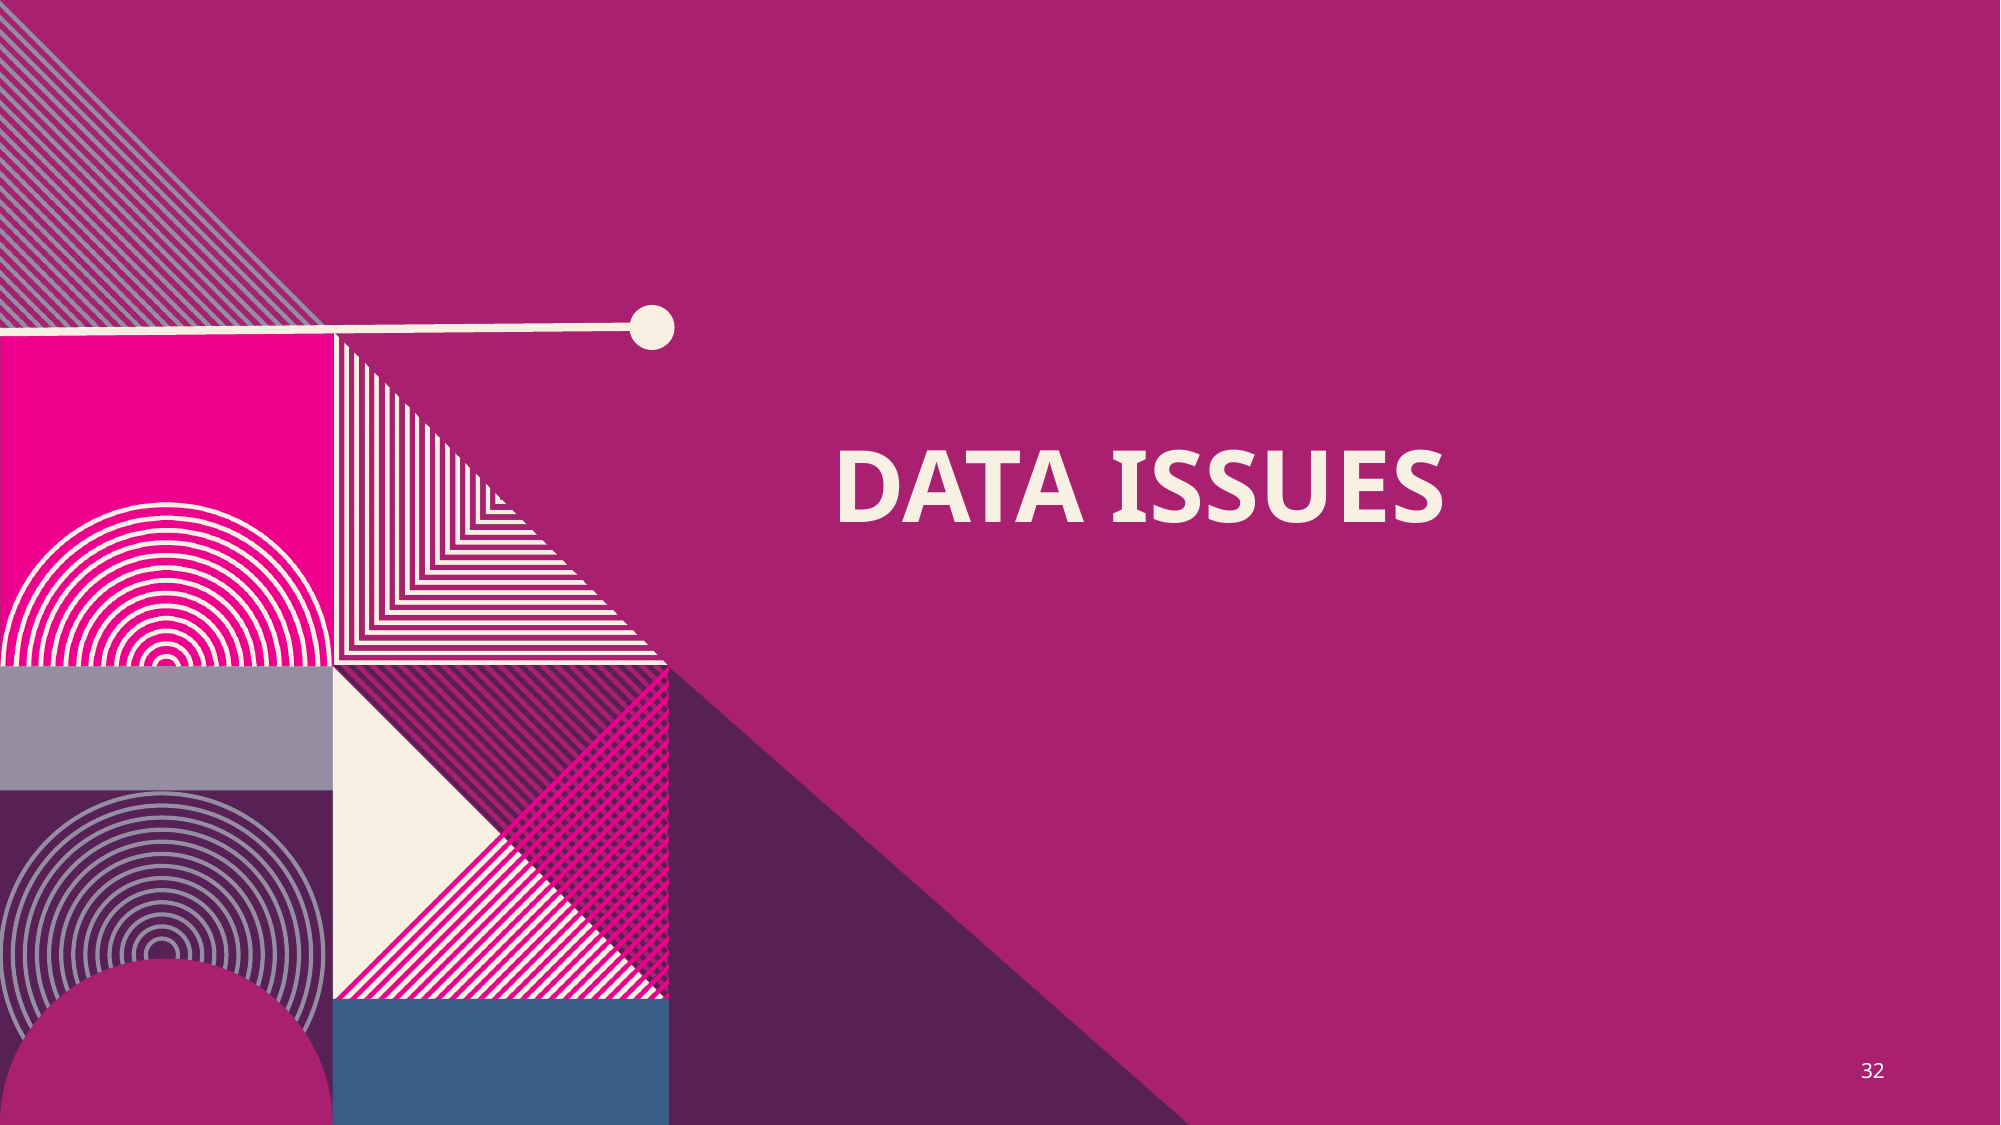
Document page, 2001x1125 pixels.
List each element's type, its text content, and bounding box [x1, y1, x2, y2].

picture [0, 502, 332, 667]
title Data issues [816, 94, 1875, 552]
picture [0, 0, 333, 327]
slide_number 32 [1824, 1042, 1900, 1102]
picture [333, 332, 669, 998]
